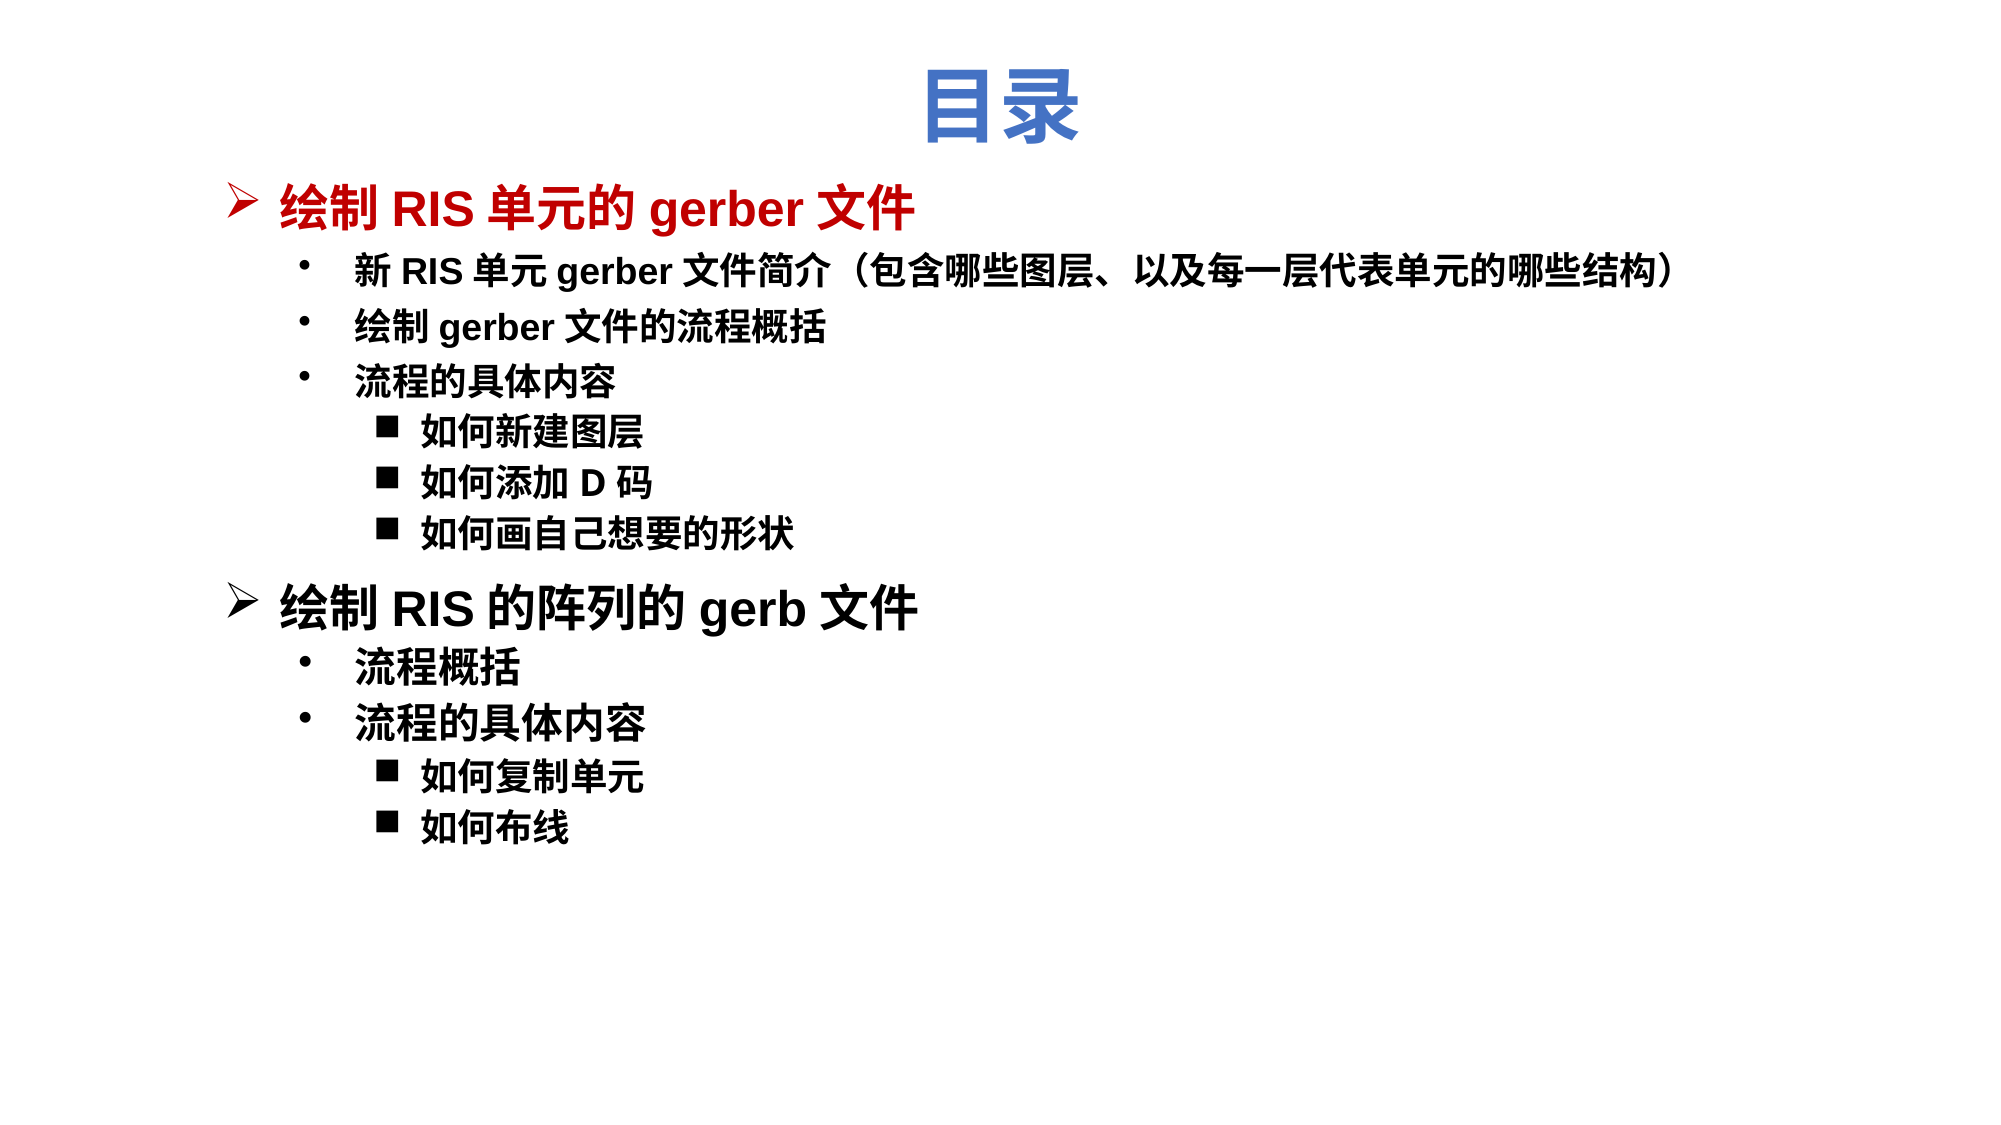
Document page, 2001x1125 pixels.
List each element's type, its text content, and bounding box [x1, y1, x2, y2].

subtitle 绘制RIS单元的gerber文件 新RIS单元gerber文件简介（包含哪些图层、以及每一层代表单元的哪些结构） 绘制gerber文件的流程概括 流程的具体内容 如何新建图层 如何添加D码 如何画自己想要的形状 绘制RIS的阵列的gerb文件 流程概括 流程的具体内容 如何复制单元 如何布线 [208, 175, 1840, 1054]
title 目录 [249, 41, 1750, 163]
